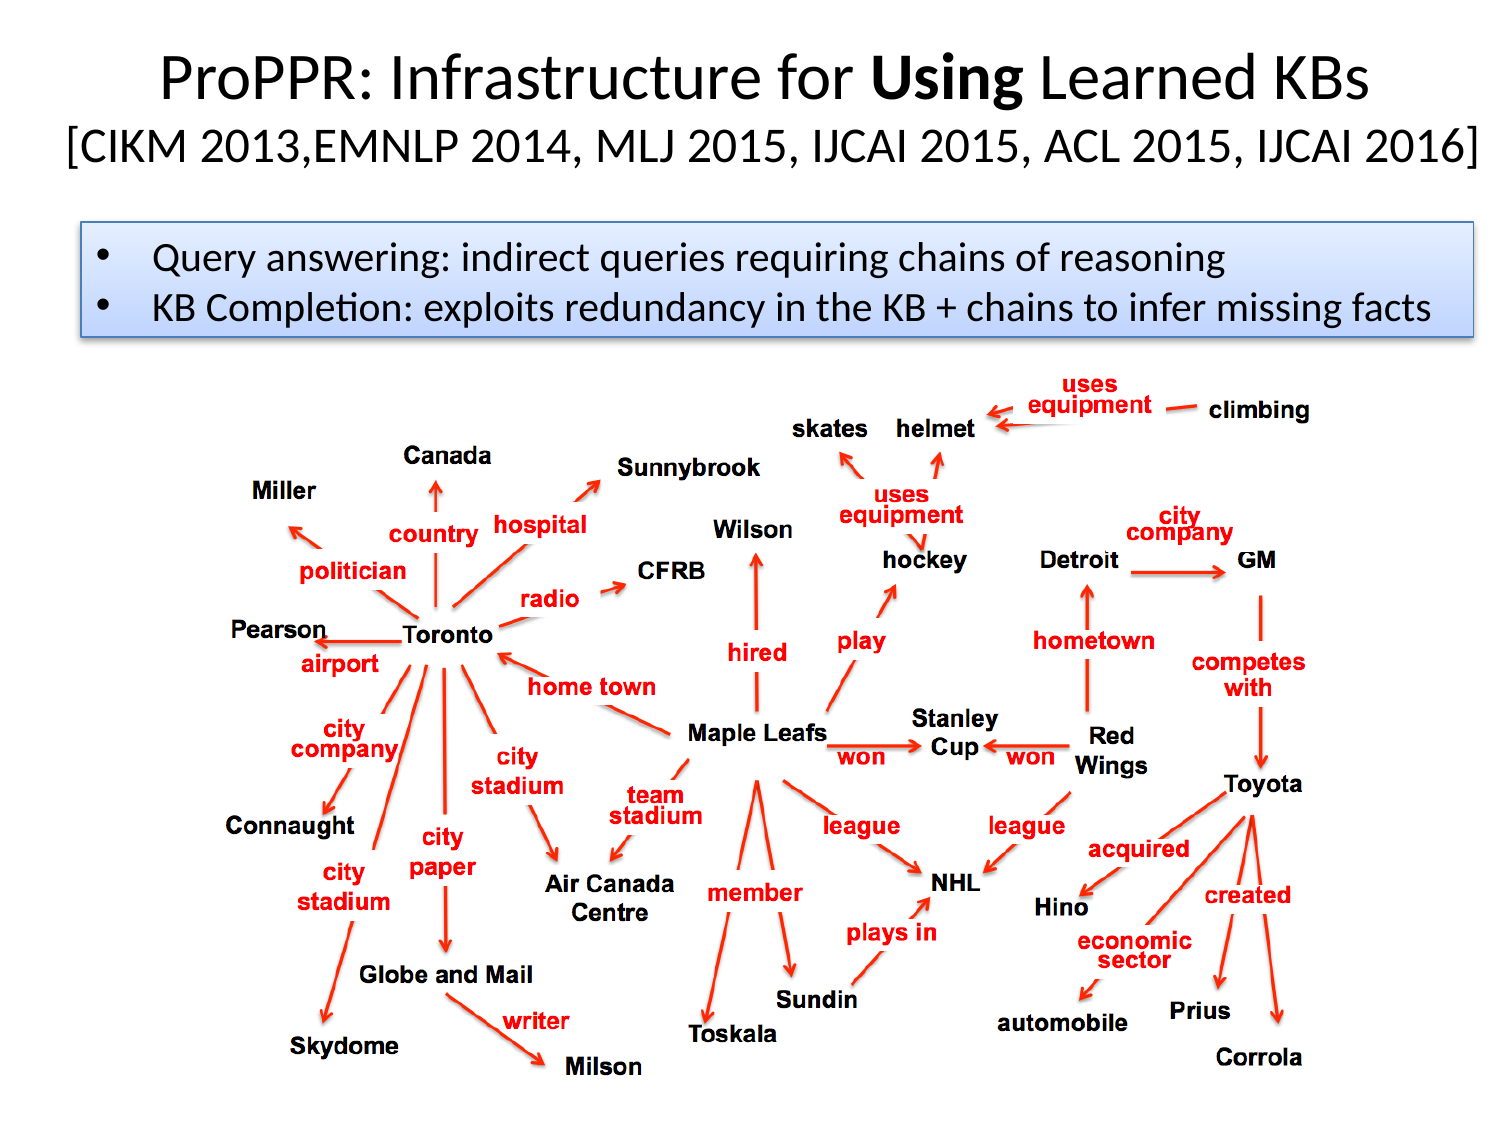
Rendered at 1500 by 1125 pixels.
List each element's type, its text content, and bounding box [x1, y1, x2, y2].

picture [196, 374, 1359, 1104]
title ProPPR: Infrastructure for Using Learned KBs [CIKM 2013,EMNLP 2014, MLJ 2015, IJCAI 2015, ACL 2015, IJCAI 2016] [46, 8, 1500, 197]
text_box Query answering: indirect queries requiring chains of reasoning KB Completion: exploits redundancy in the KB + chains to infer missing facts [80, 221, 1474, 338]
